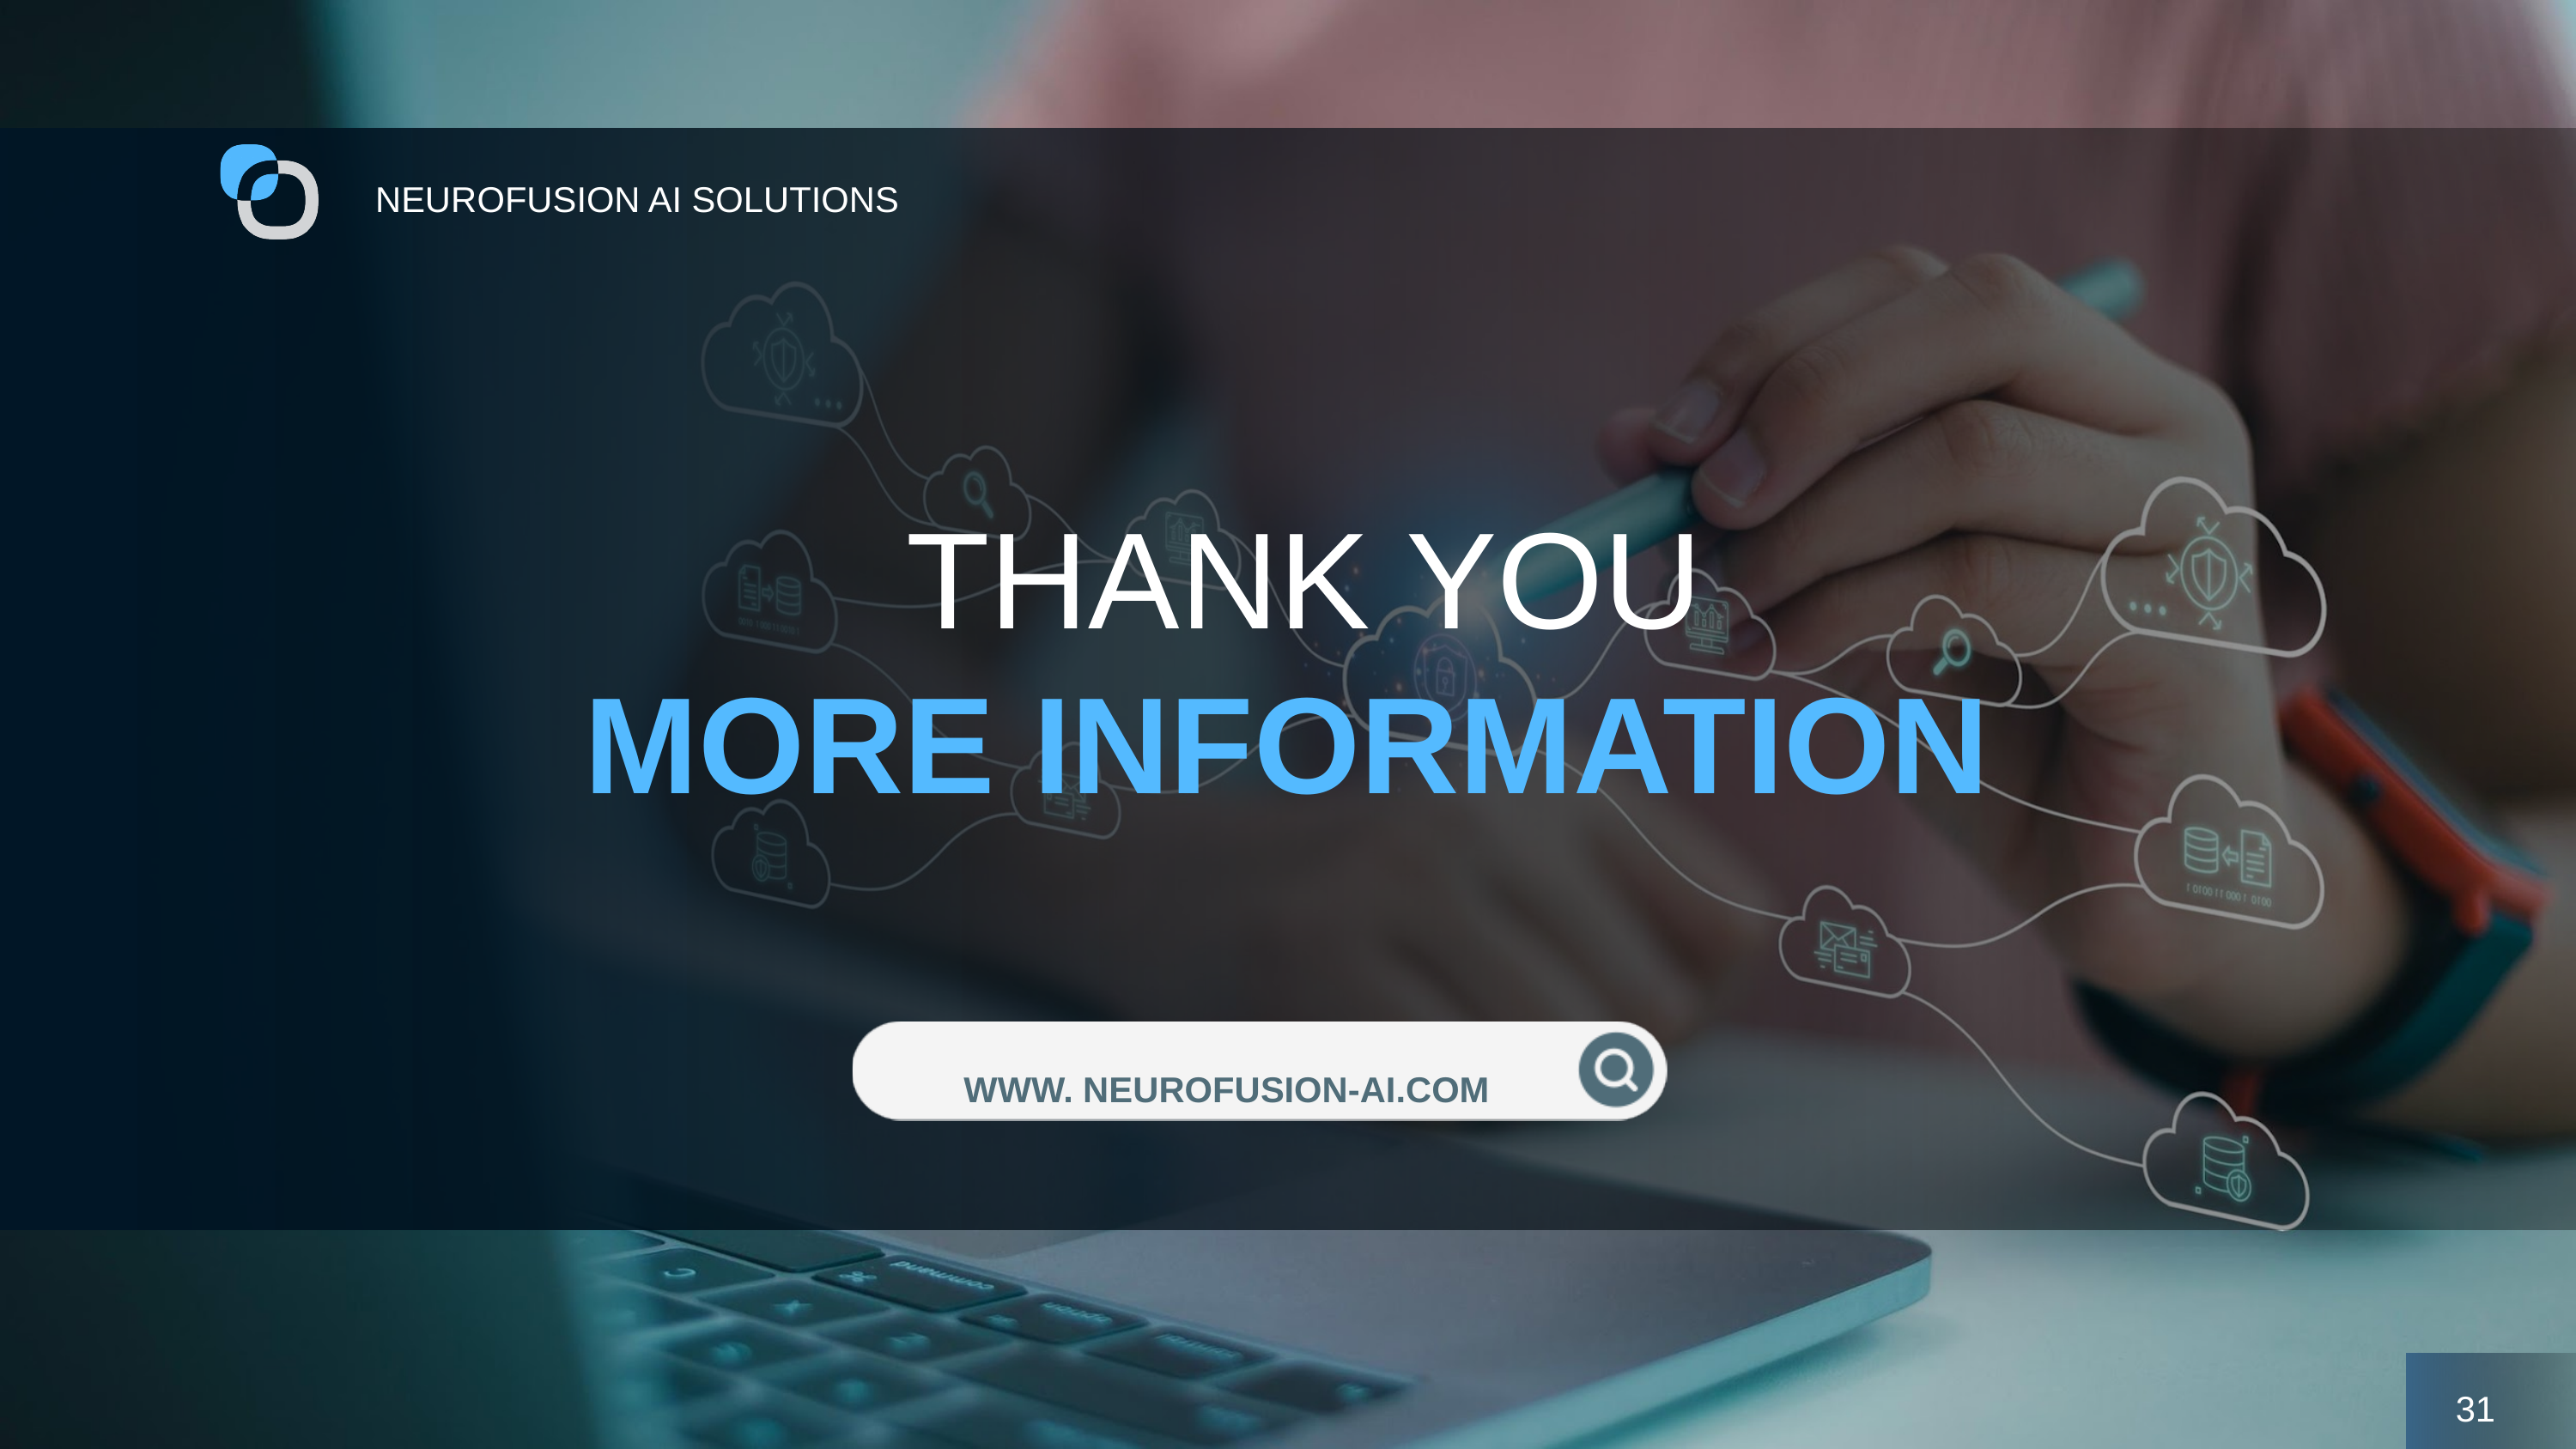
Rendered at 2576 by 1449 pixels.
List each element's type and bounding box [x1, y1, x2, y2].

text_box [0, 0, 2576, 105]
text_box [0, 107, 2576, 1230]
text_box [2406, 1332, 2576, 1449]
text_box [0, 1240, 2576, 1449]
